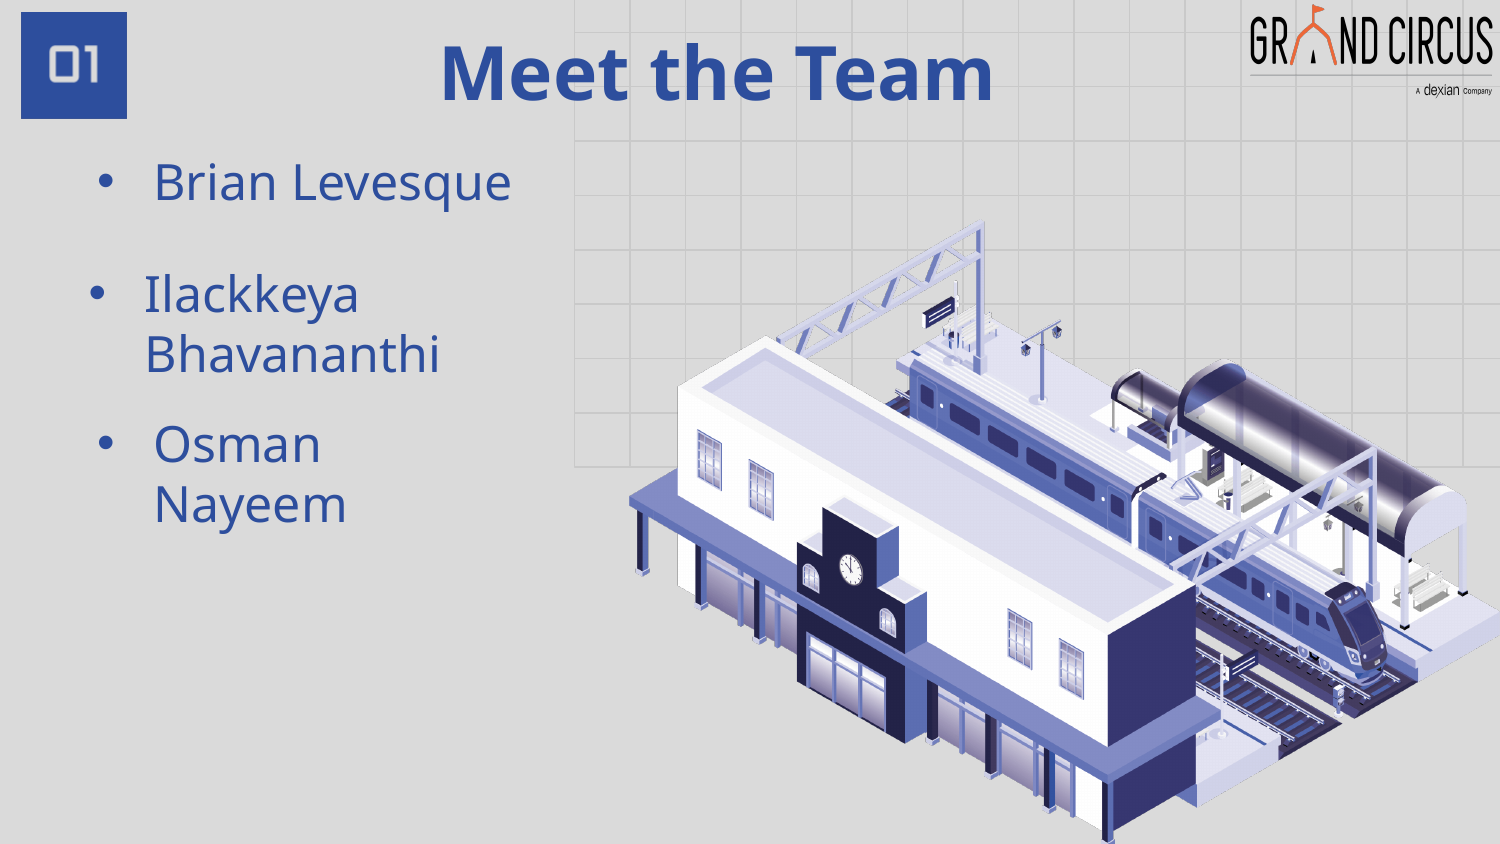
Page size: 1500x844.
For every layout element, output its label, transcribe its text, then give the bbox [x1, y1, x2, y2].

picture [629, 218, 1500, 844]
title Meet the Team [133, 0, 1302, 142]
picture [13, 12, 134, 130]
picture [1242, 0, 1500, 114]
text_box Ilackkeya Bhavananthi [73, 278, 624, 366]
text_box Osman Nayeem [82, 428, 533, 516]
text_box Brian Levesque [82, 137, 533, 224]
